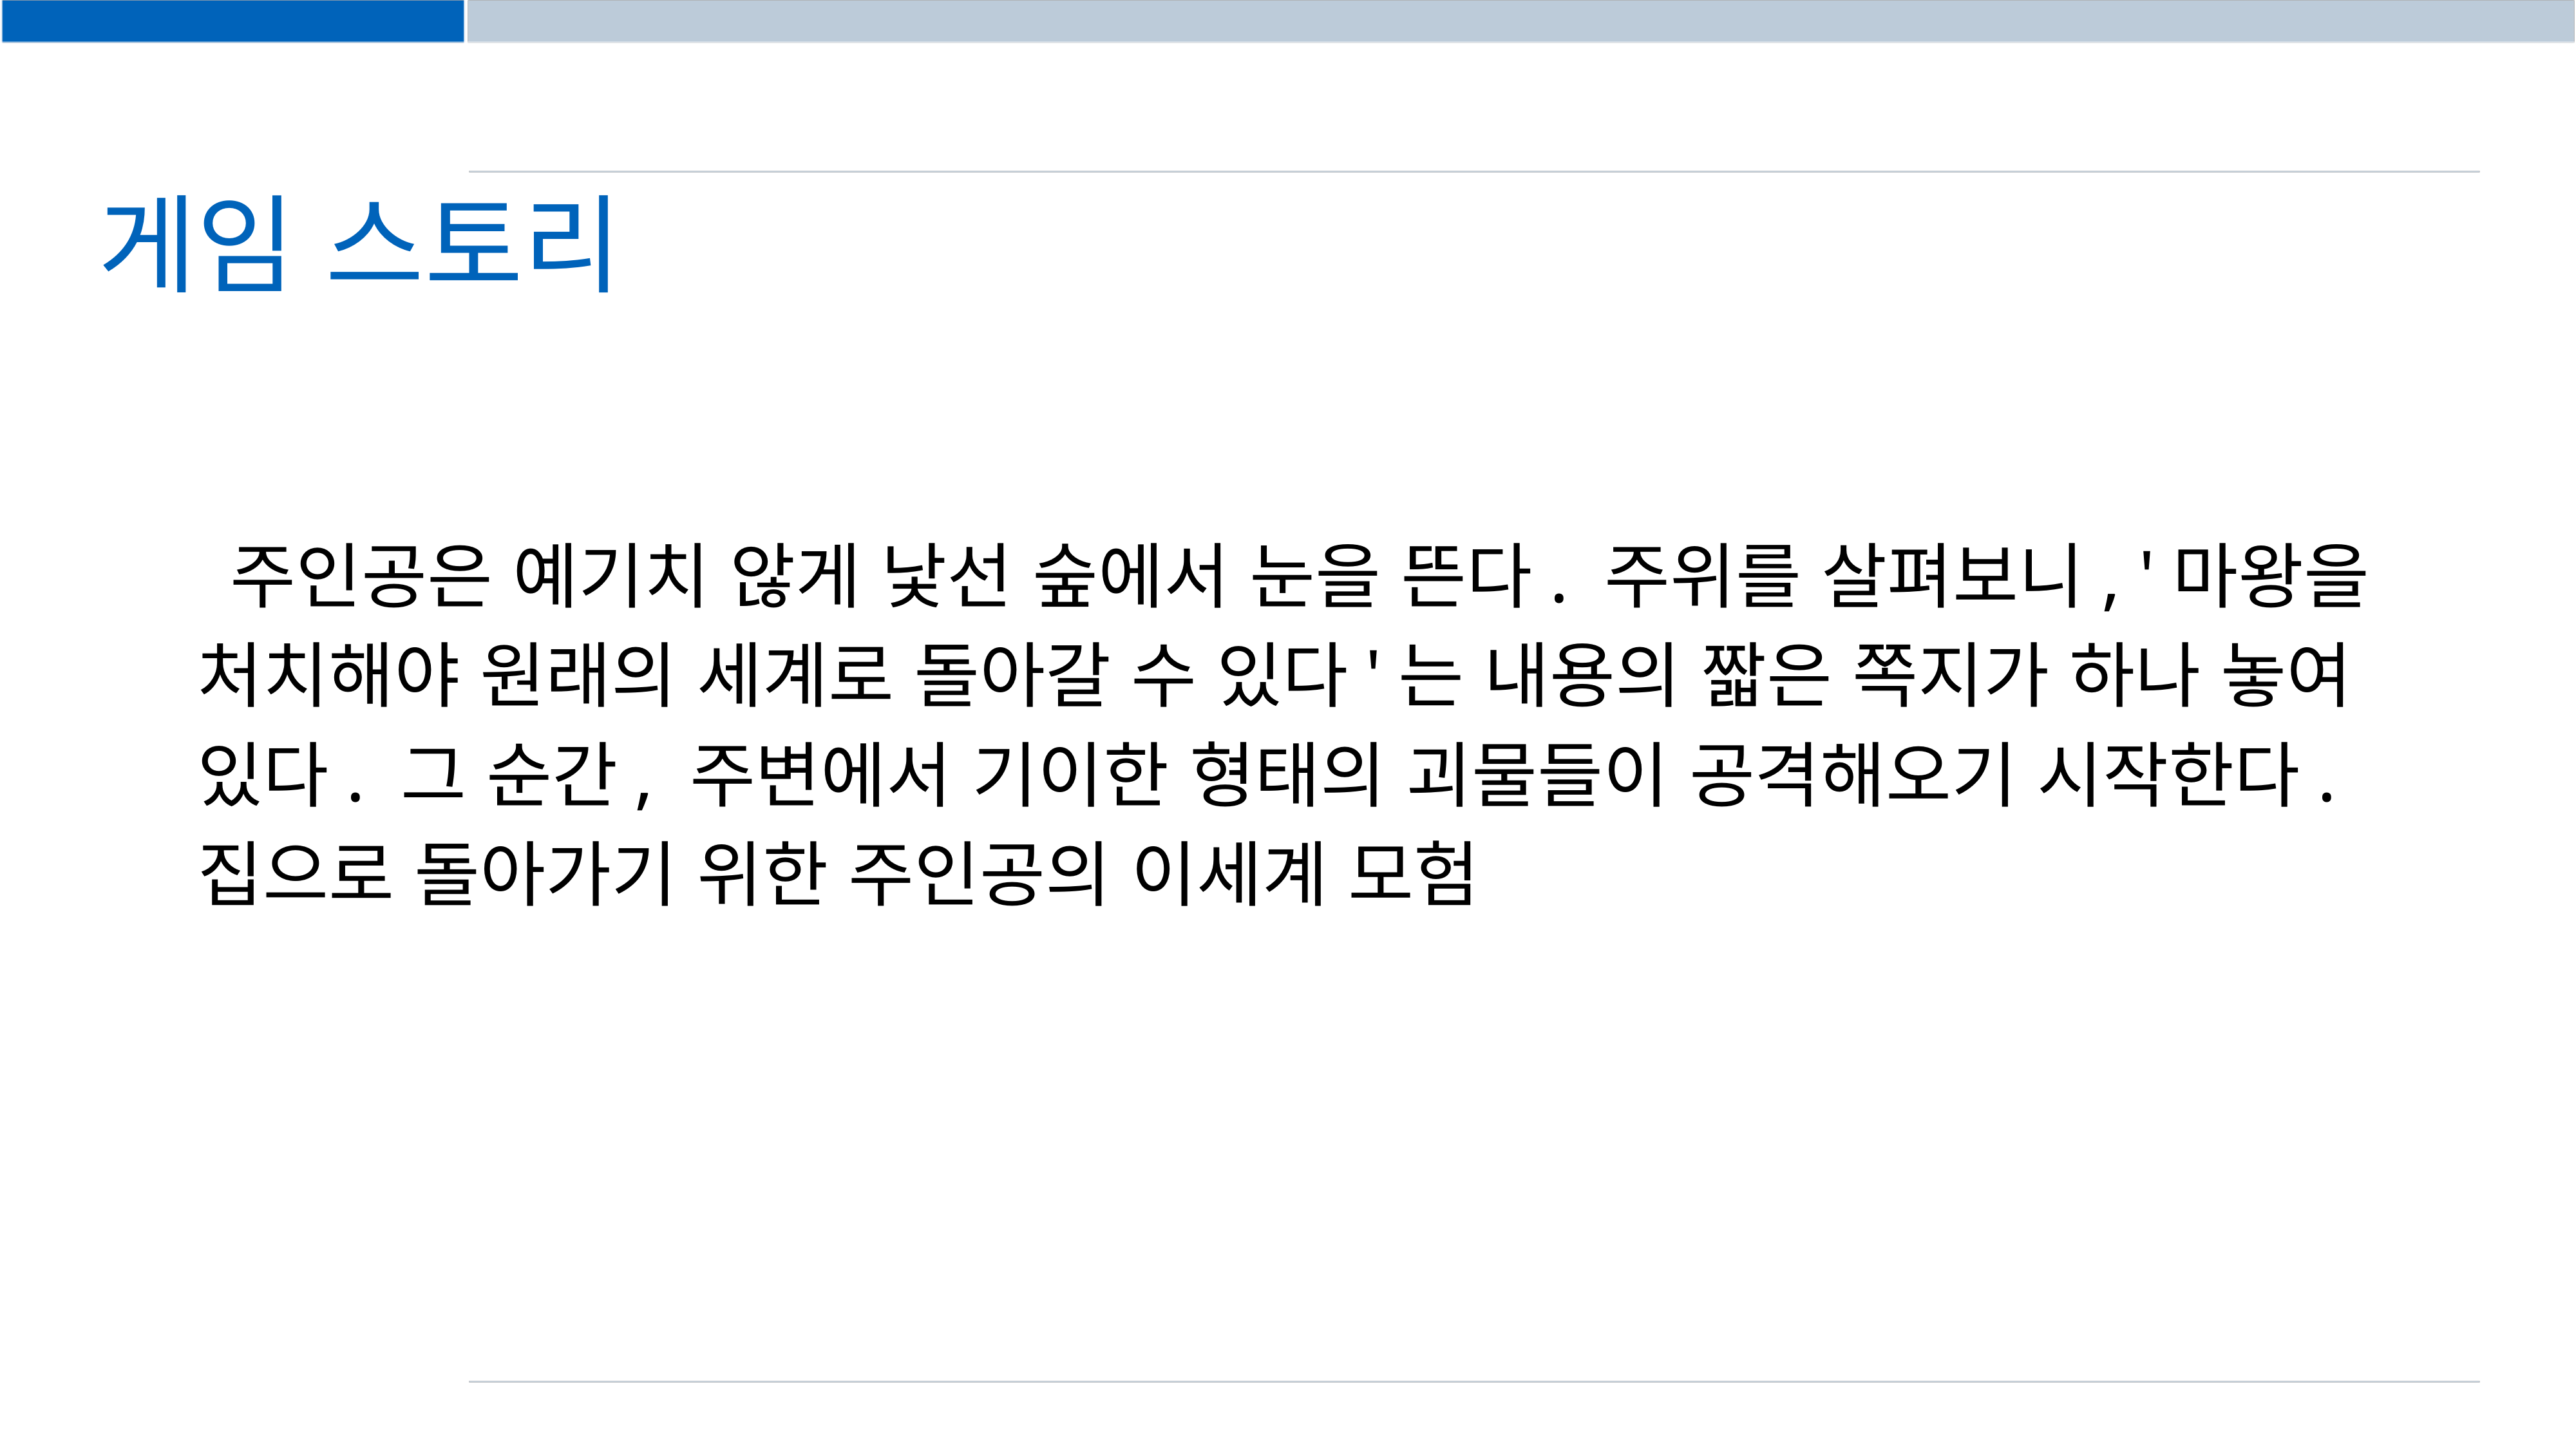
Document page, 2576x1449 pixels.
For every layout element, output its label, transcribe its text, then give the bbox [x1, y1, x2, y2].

picture [466, 170, 2483, 173]
text_box 주인공은 예기치 않게 낯선 숲에서 눈을 뜬다. 주위를 살펴보니, '마왕을 처치해야 원래의 세계로 돌아갈 수 있다'는 내용의 짧은 쪽지가 하나 놓여 있다. 그 순간, 주변에서 기이한 형태의 괴물들이 공격해오기 시작한다. 집으로 돌아가기 위한 주인공의 이세계 모험 [187, 512, 2411, 913]
text_box 게임 스토리 [98, 171, 772, 322]
picture [466, 1380, 2483, 1384]
picture [0, 0, 2576, 44]
